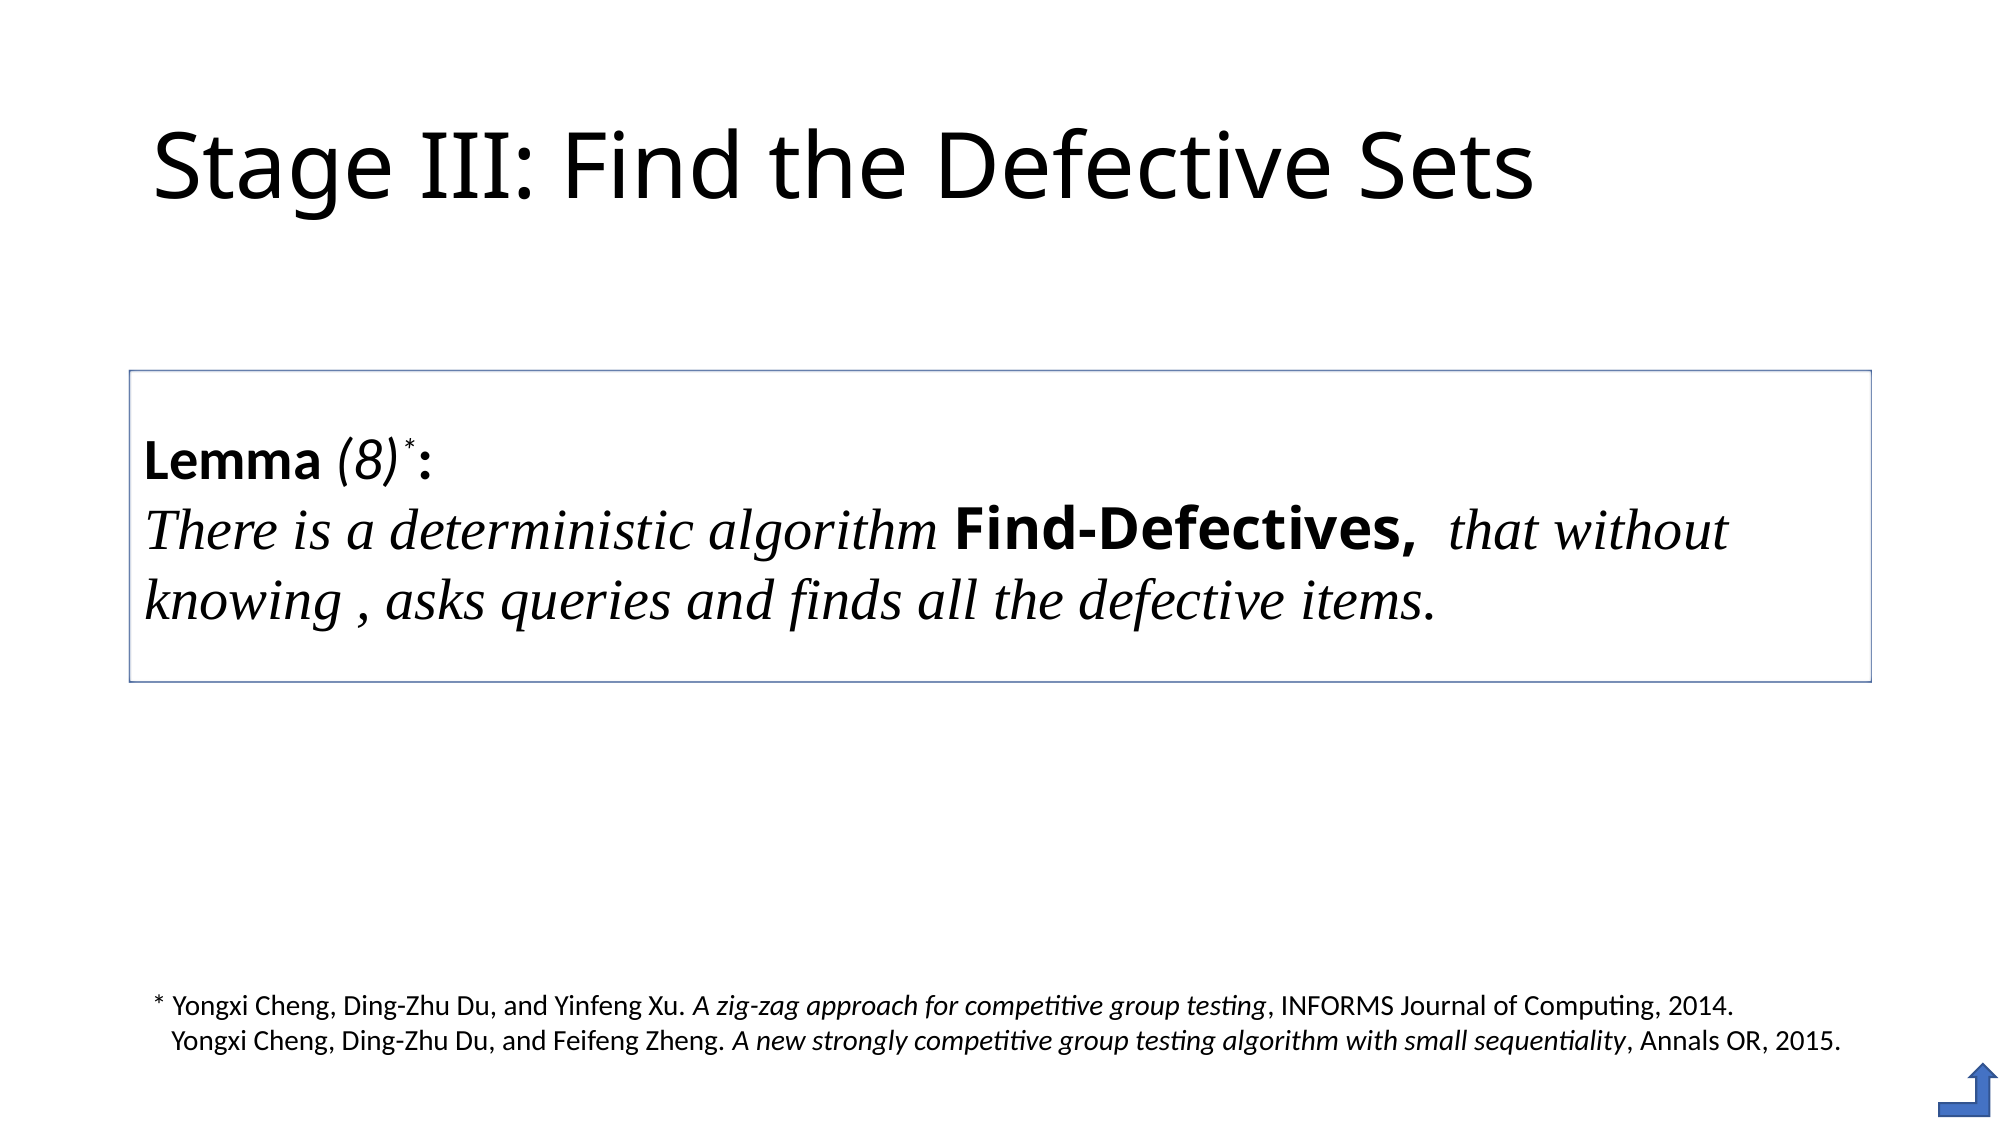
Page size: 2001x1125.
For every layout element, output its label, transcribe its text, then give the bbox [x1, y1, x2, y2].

text_box [1938, 1062, 1999, 1118]
title Stage III: Find the Defective Sets [137, 59, 1863, 278]
text_box * Yongxi Cheng, Ding-Zhu Du, and Yinfeng Xu. A zig-zag approach for competitive group testing, INFORMS Journal of Computing, 2014. Yongxi Cheng, Ding-Zhu Du, and Feifeng Zheng. A new strongly competitive group testing algorithm with small sequentiality, Annals OR, 2015. [137, 979, 1930, 1099]
